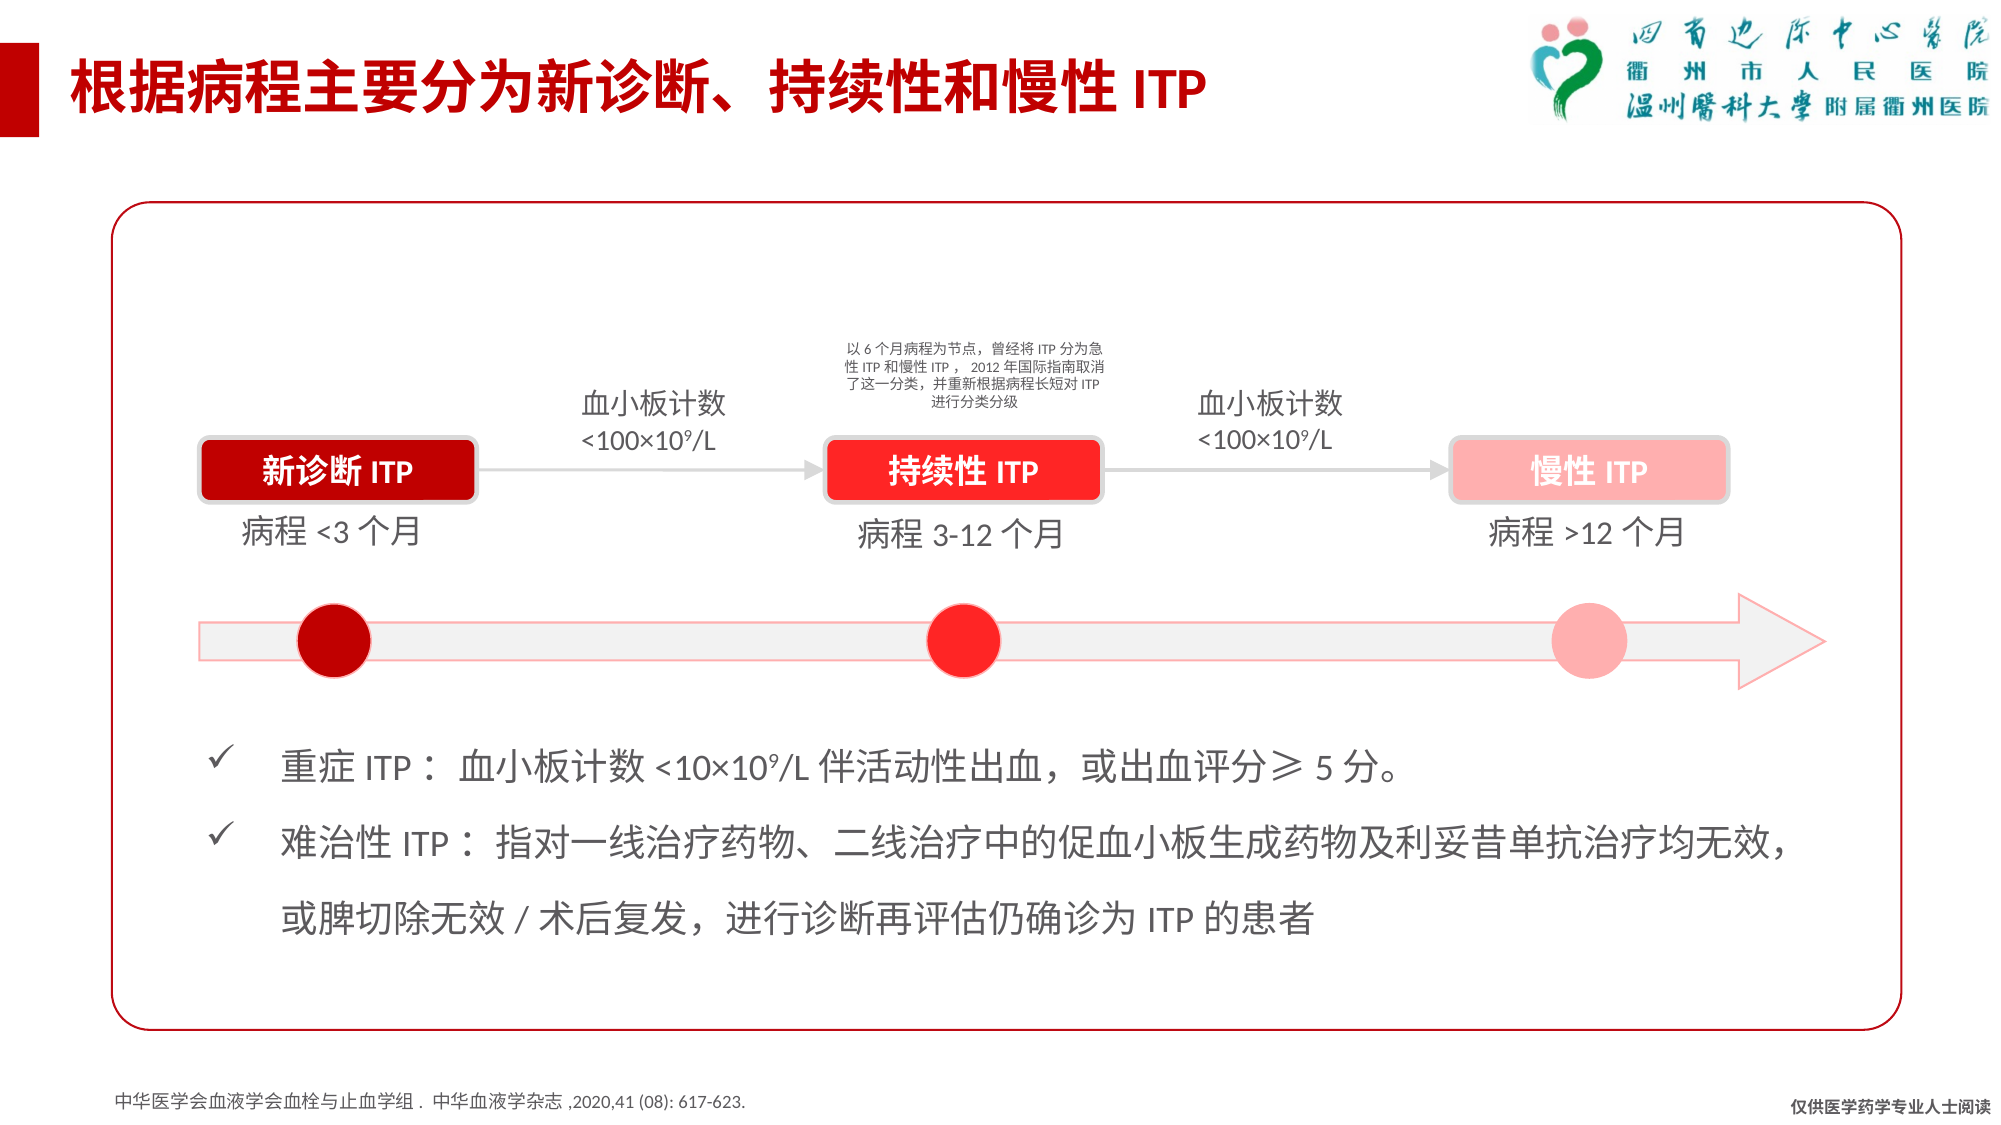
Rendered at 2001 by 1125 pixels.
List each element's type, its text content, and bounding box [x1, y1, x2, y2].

picture [1528, 14, 1991, 125]
list 根据病程主要分为新诊断、持续性和慢性ITP [55, 42, 1810, 137]
text_box 以6个月病程为节点，曾经将ITP分为急性ITP和慢性ITP，2012年国际指南取消了这一分类，并重新根据病程长短对ITP进行分类分级 [824, 332, 1125, 418]
text_box [110, 201, 1903, 1031]
text_box [925, 602, 1002, 680]
text_box [1551, 602, 1628, 680]
text_box 中华医学会血液学会血栓与止血学组. 中华血液学杂志,2020,41 (08): 617-623. [99, 1082, 848, 1120]
